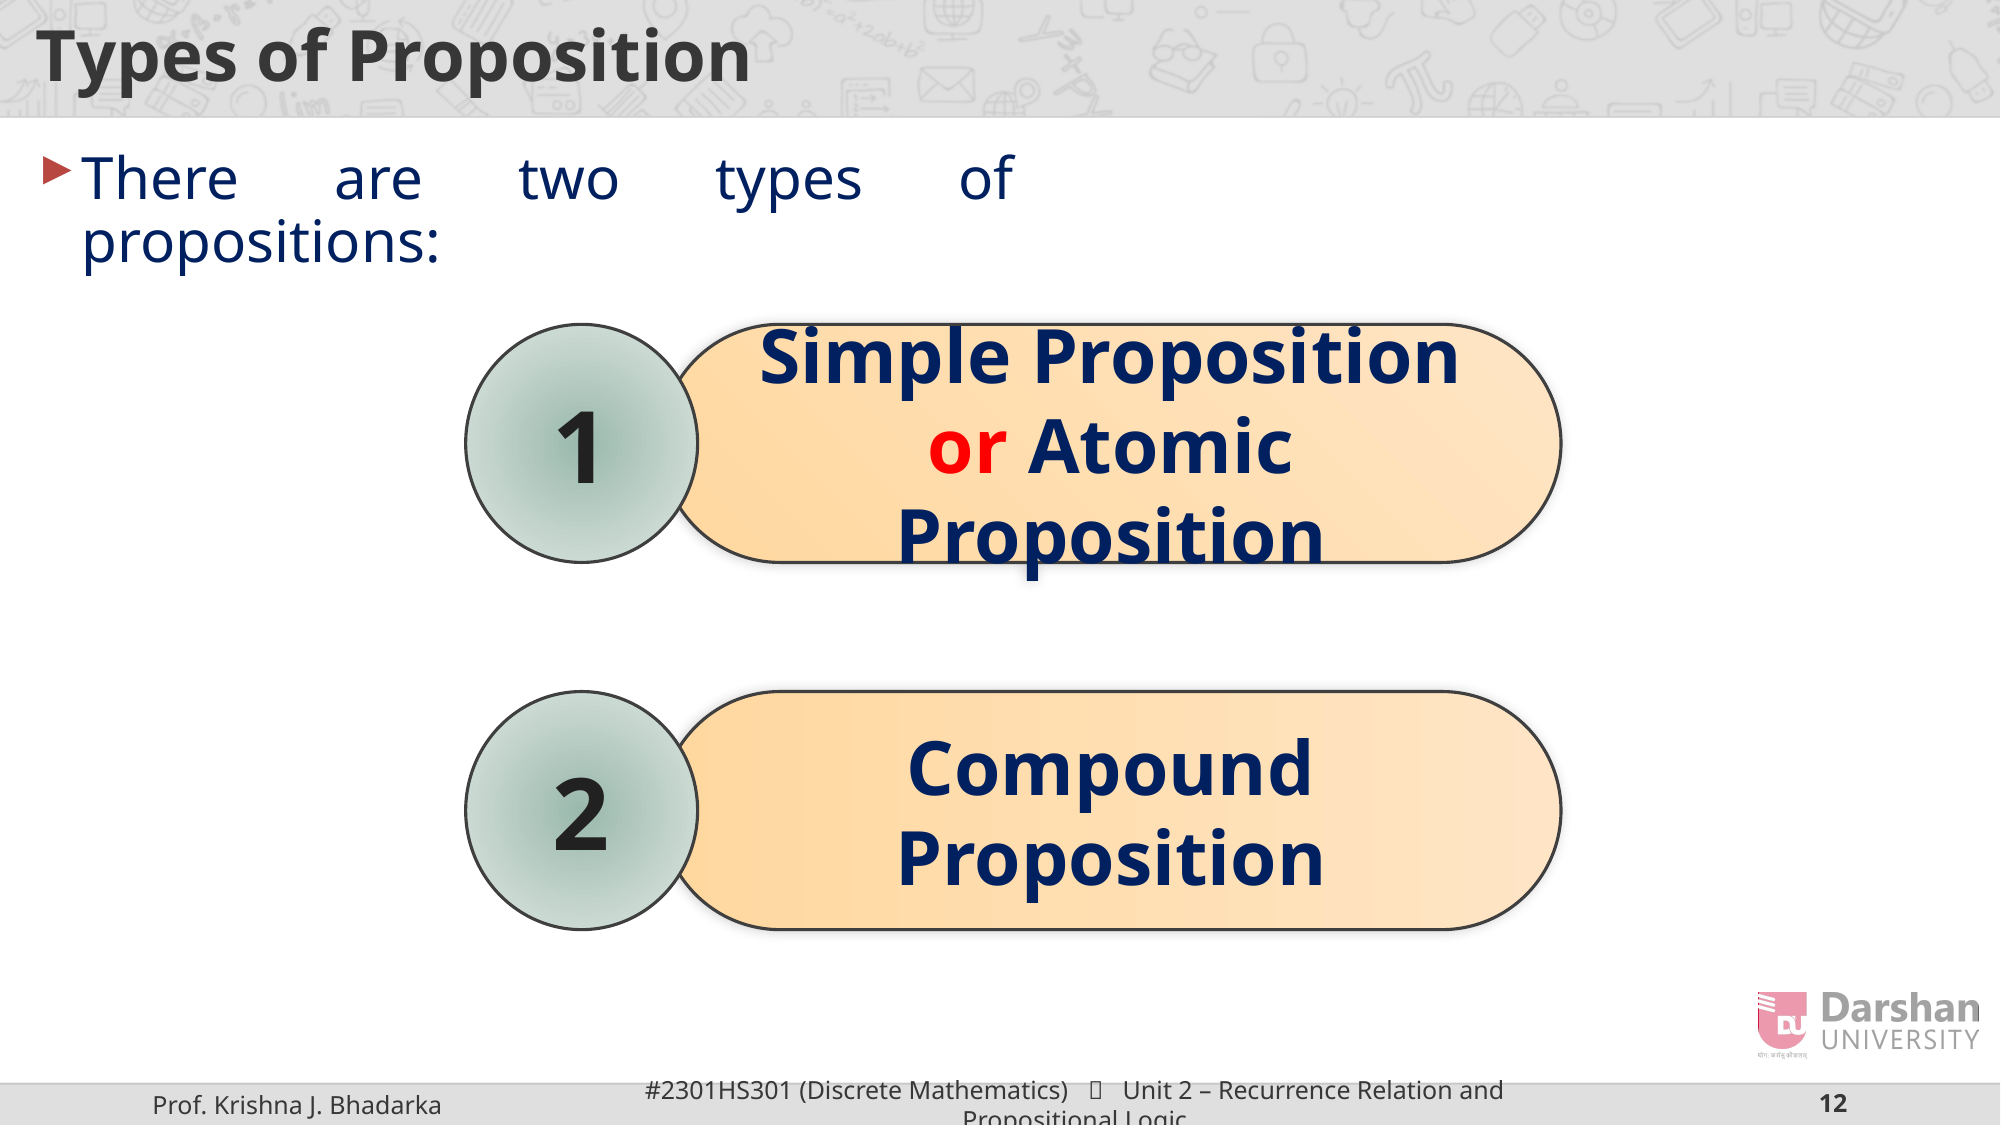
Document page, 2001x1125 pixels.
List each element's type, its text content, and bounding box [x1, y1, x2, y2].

text_box There are two types of propositions: [23, 141, 1029, 283]
table_header [1758, 992, 1979, 1059]
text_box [465, 691, 1561, 930]
title Types of Proposition [0, 0, 2000, 117]
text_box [465, 324, 1561, 563]
